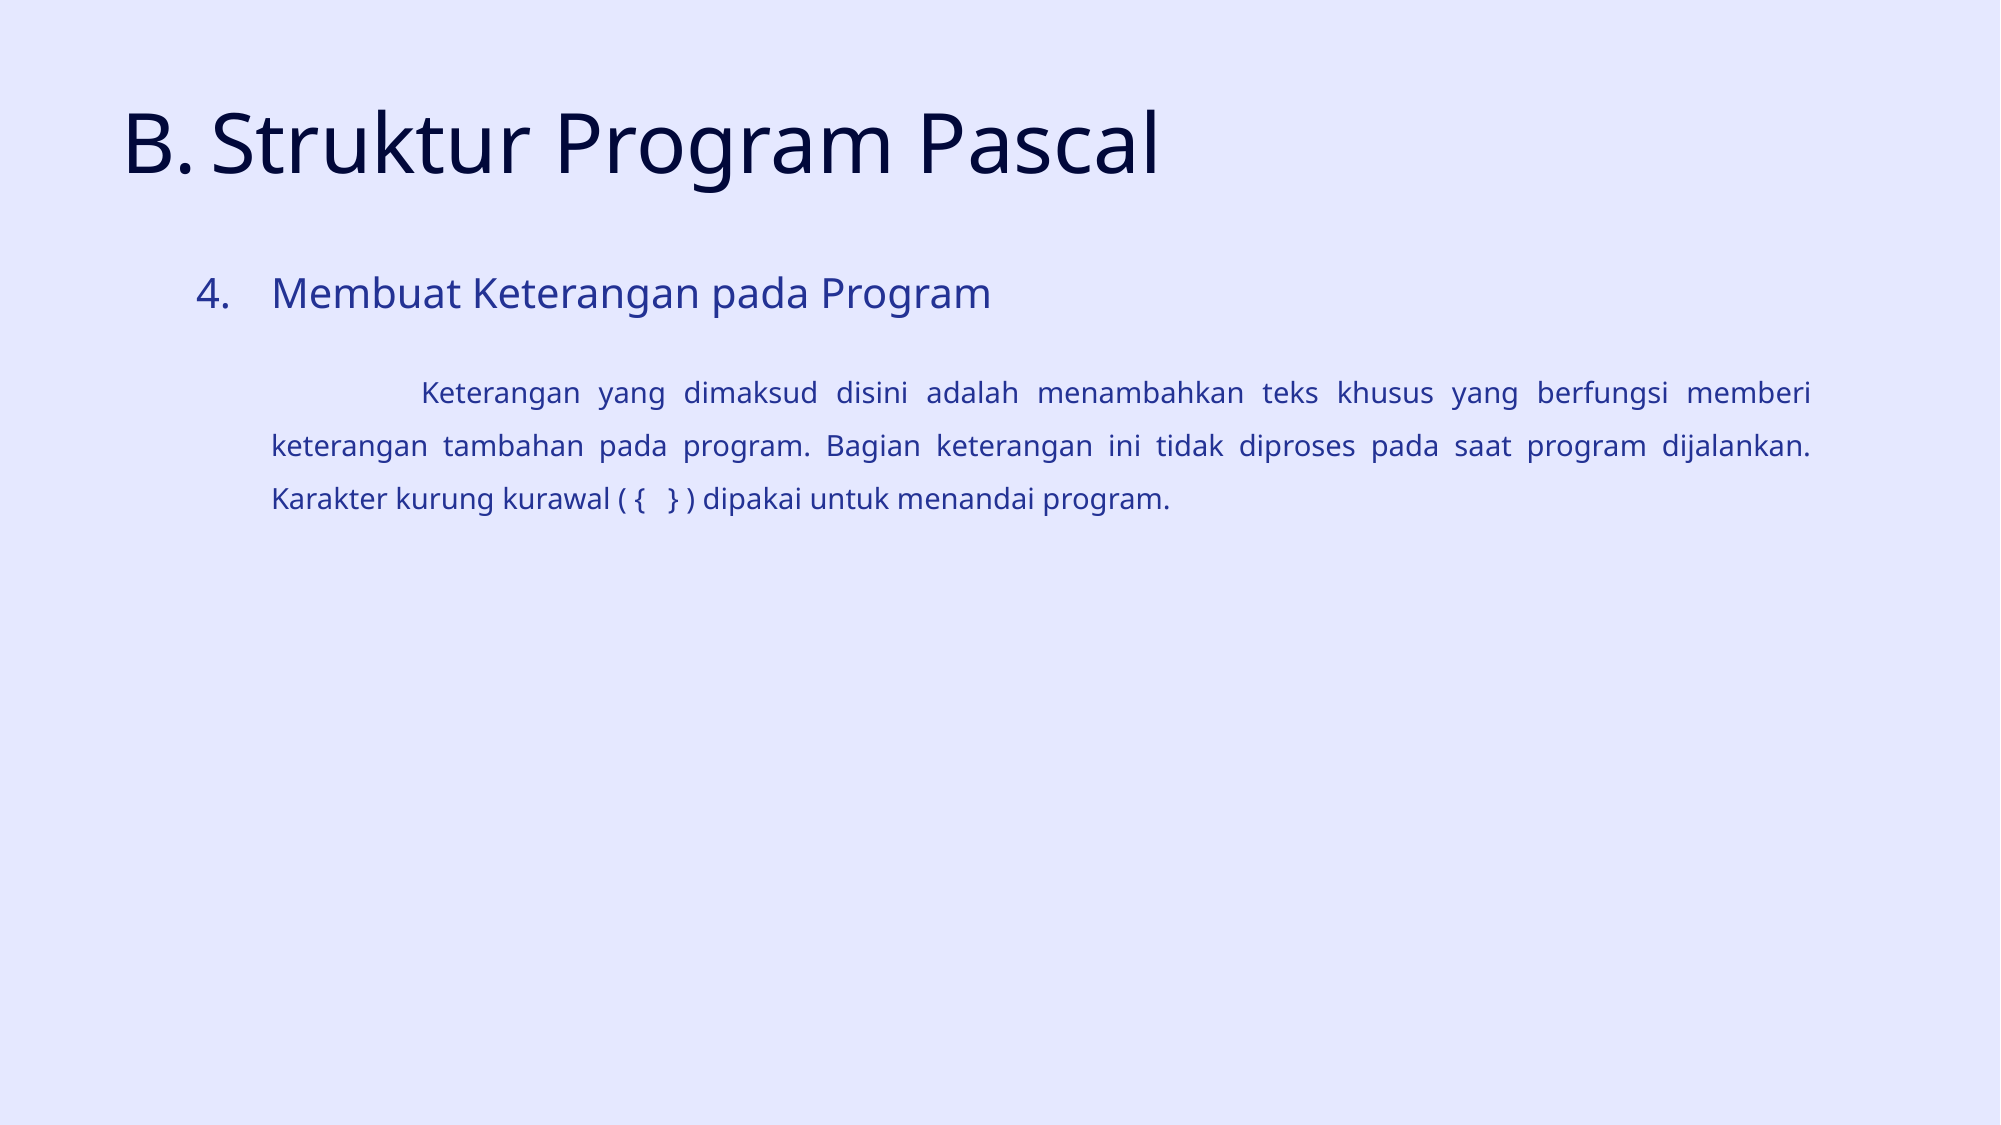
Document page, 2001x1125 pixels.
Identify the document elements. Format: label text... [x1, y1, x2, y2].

title B. Struktur Program Pascal [106, 74, 1649, 206]
list Membuat Keterangan pada Program Keterangan yang dimaksud disini adalah menambahkan teks khusus yang berfungsi memberi keterangan tambahan pada program. Bagian keterangan ini tidak diproses pada saat program dijalankan. Karakter kurung kurawal ( { } ) dipakai untuk menandai program. [181, 244, 1828, 1025]
